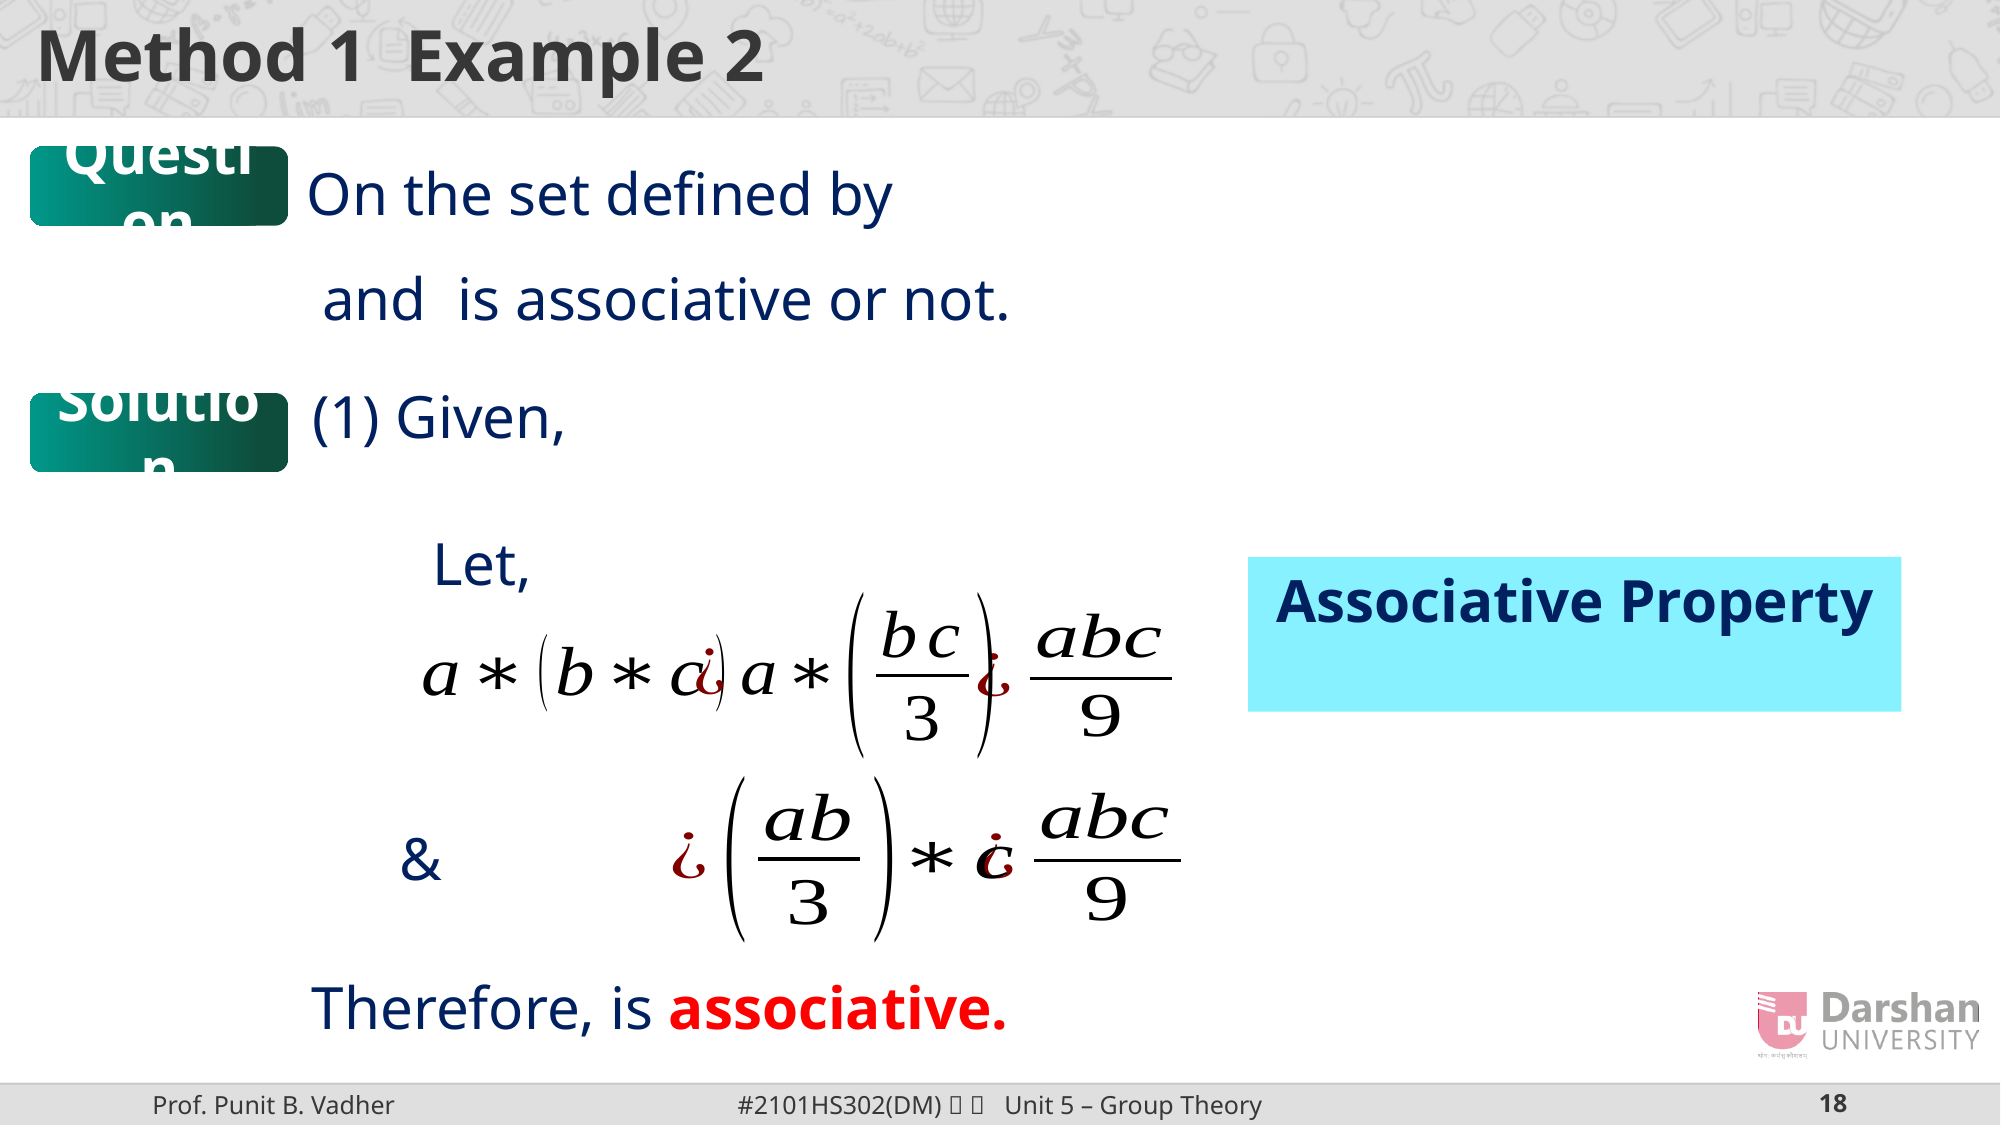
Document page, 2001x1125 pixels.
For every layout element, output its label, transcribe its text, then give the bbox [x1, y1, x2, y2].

text_box Solution [29, 392, 289, 473]
text_box [297, 135, 2000, 294]
text_box solution [1758, 992, 1979, 1059]
text_box Question [29, 146, 289, 226]
